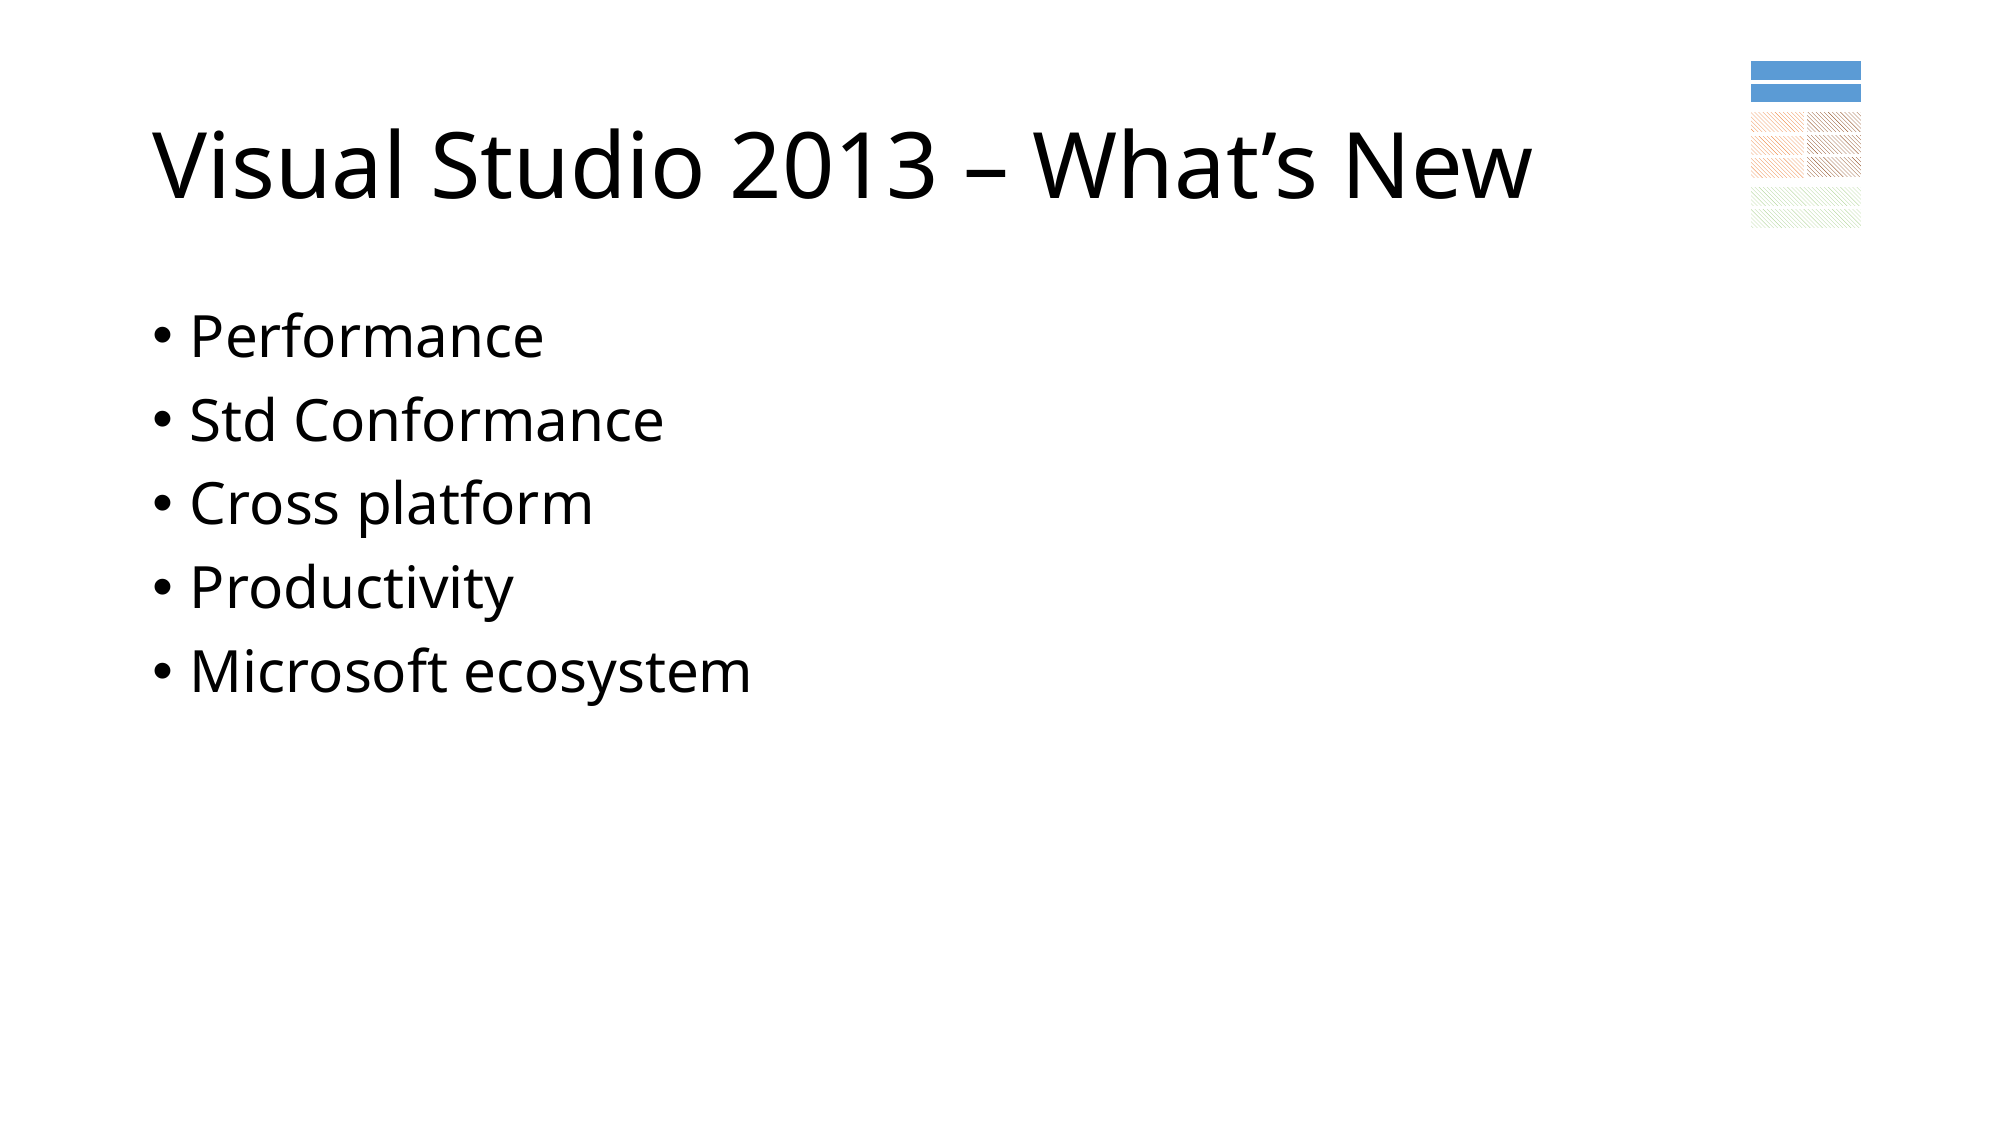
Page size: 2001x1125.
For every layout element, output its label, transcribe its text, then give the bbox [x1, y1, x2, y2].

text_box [1748, 59, 1863, 230]
title Visual Studio 2013 – What’s New [137, 59, 1863, 278]
list Performance Std Conformance Cross platform Productivity Microsoft ecosystem [137, 299, 1863, 1014]
